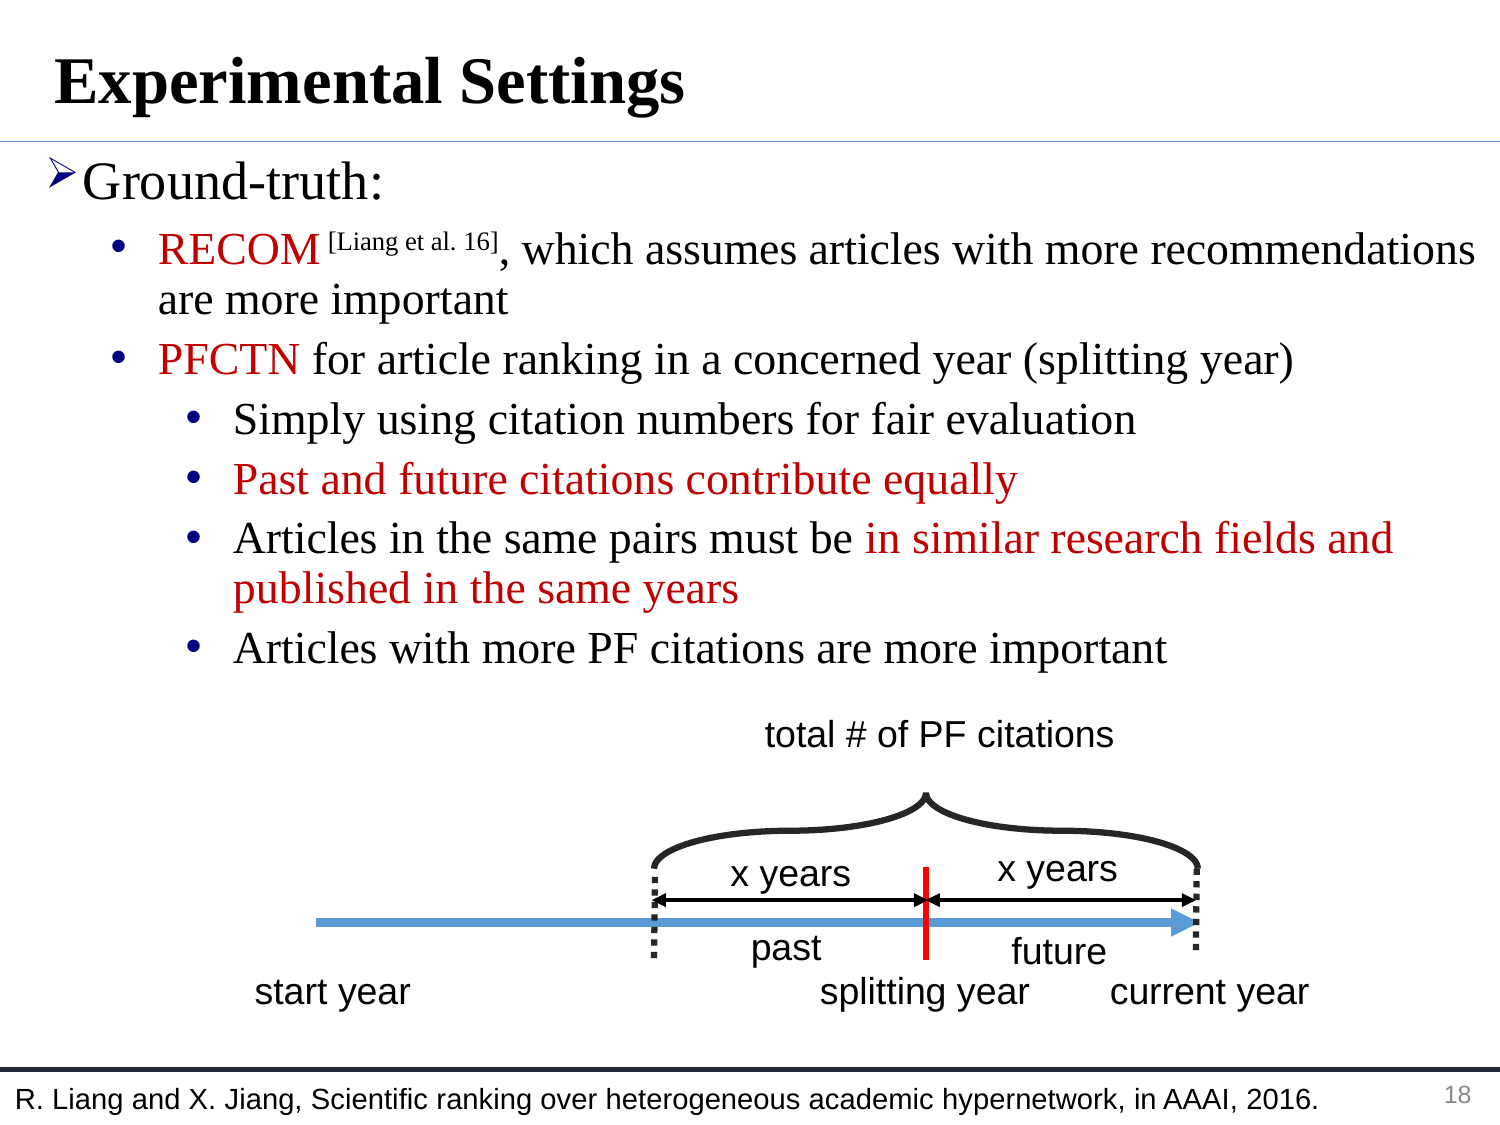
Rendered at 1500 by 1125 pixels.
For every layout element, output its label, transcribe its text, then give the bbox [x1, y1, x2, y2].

slide_number 18 [1149, 1063, 1487, 1067]
title Experimental Settings [39, 18, 1454, 144]
text_box R. Liang and X. Jiang, Scientific ranking over heterogeneous academic hypernetwork, in AAAI, 2016. [0, 1072, 1500, 1123]
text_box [239, 702, 1337, 1021]
list Ground-truth: RECOM [Liang et al. 16], which assumes articles with more recommendations are more important PFCTN for article ranking in a concerned year (splitting year) Simply using citation numbers for fair evaluation Past and future citations contribute equally Articles in the same pairs must be in similar research fields and published in the same years Articles with more PF citations are more important [30, 144, 1500, 909]
